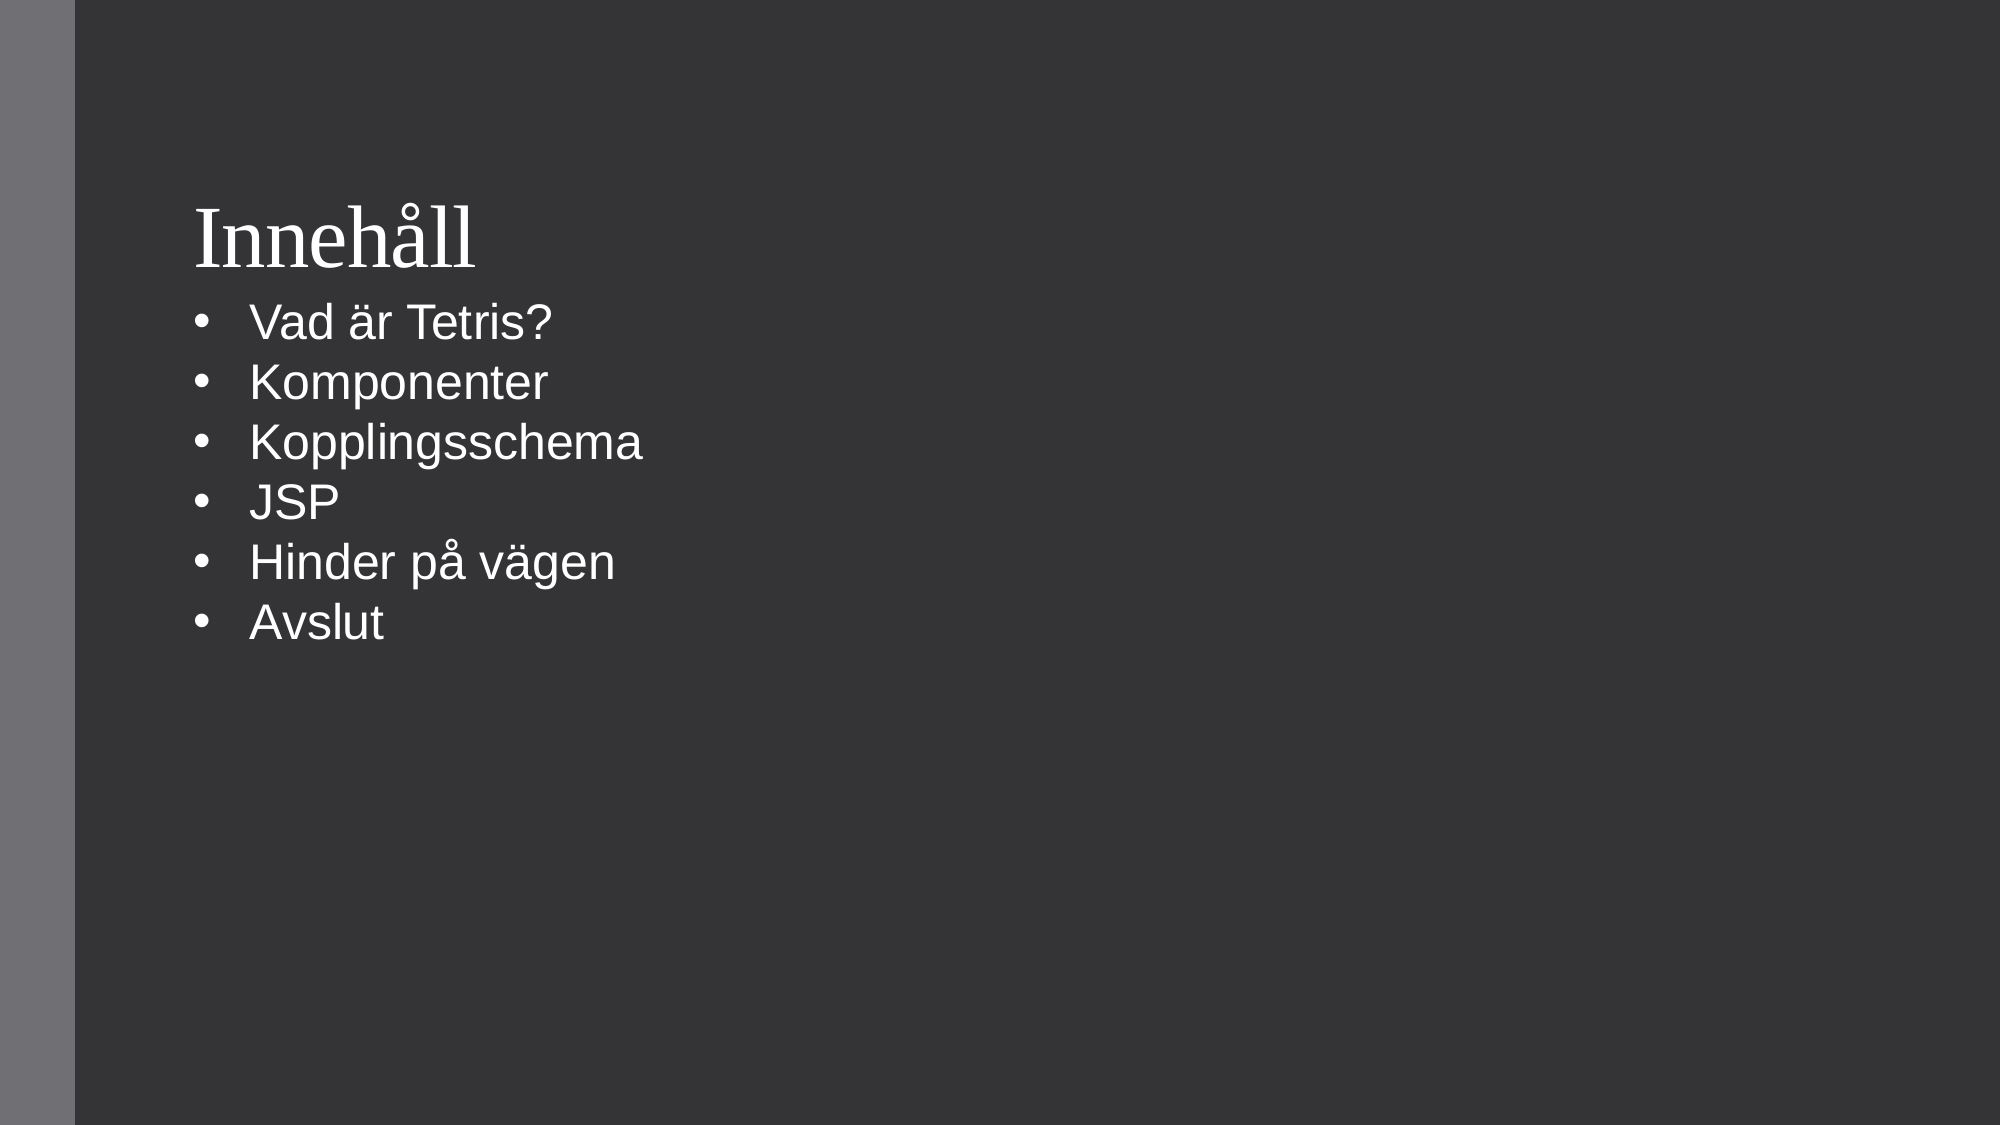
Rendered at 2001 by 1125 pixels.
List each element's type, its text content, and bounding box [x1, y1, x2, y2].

text_box Vad är Tetris? Komponenter Kopplingsschema JSP Hinder på vägen Avslut [178, 294, 1179, 658]
title Innehåll [178, 187, 1333, 294]
